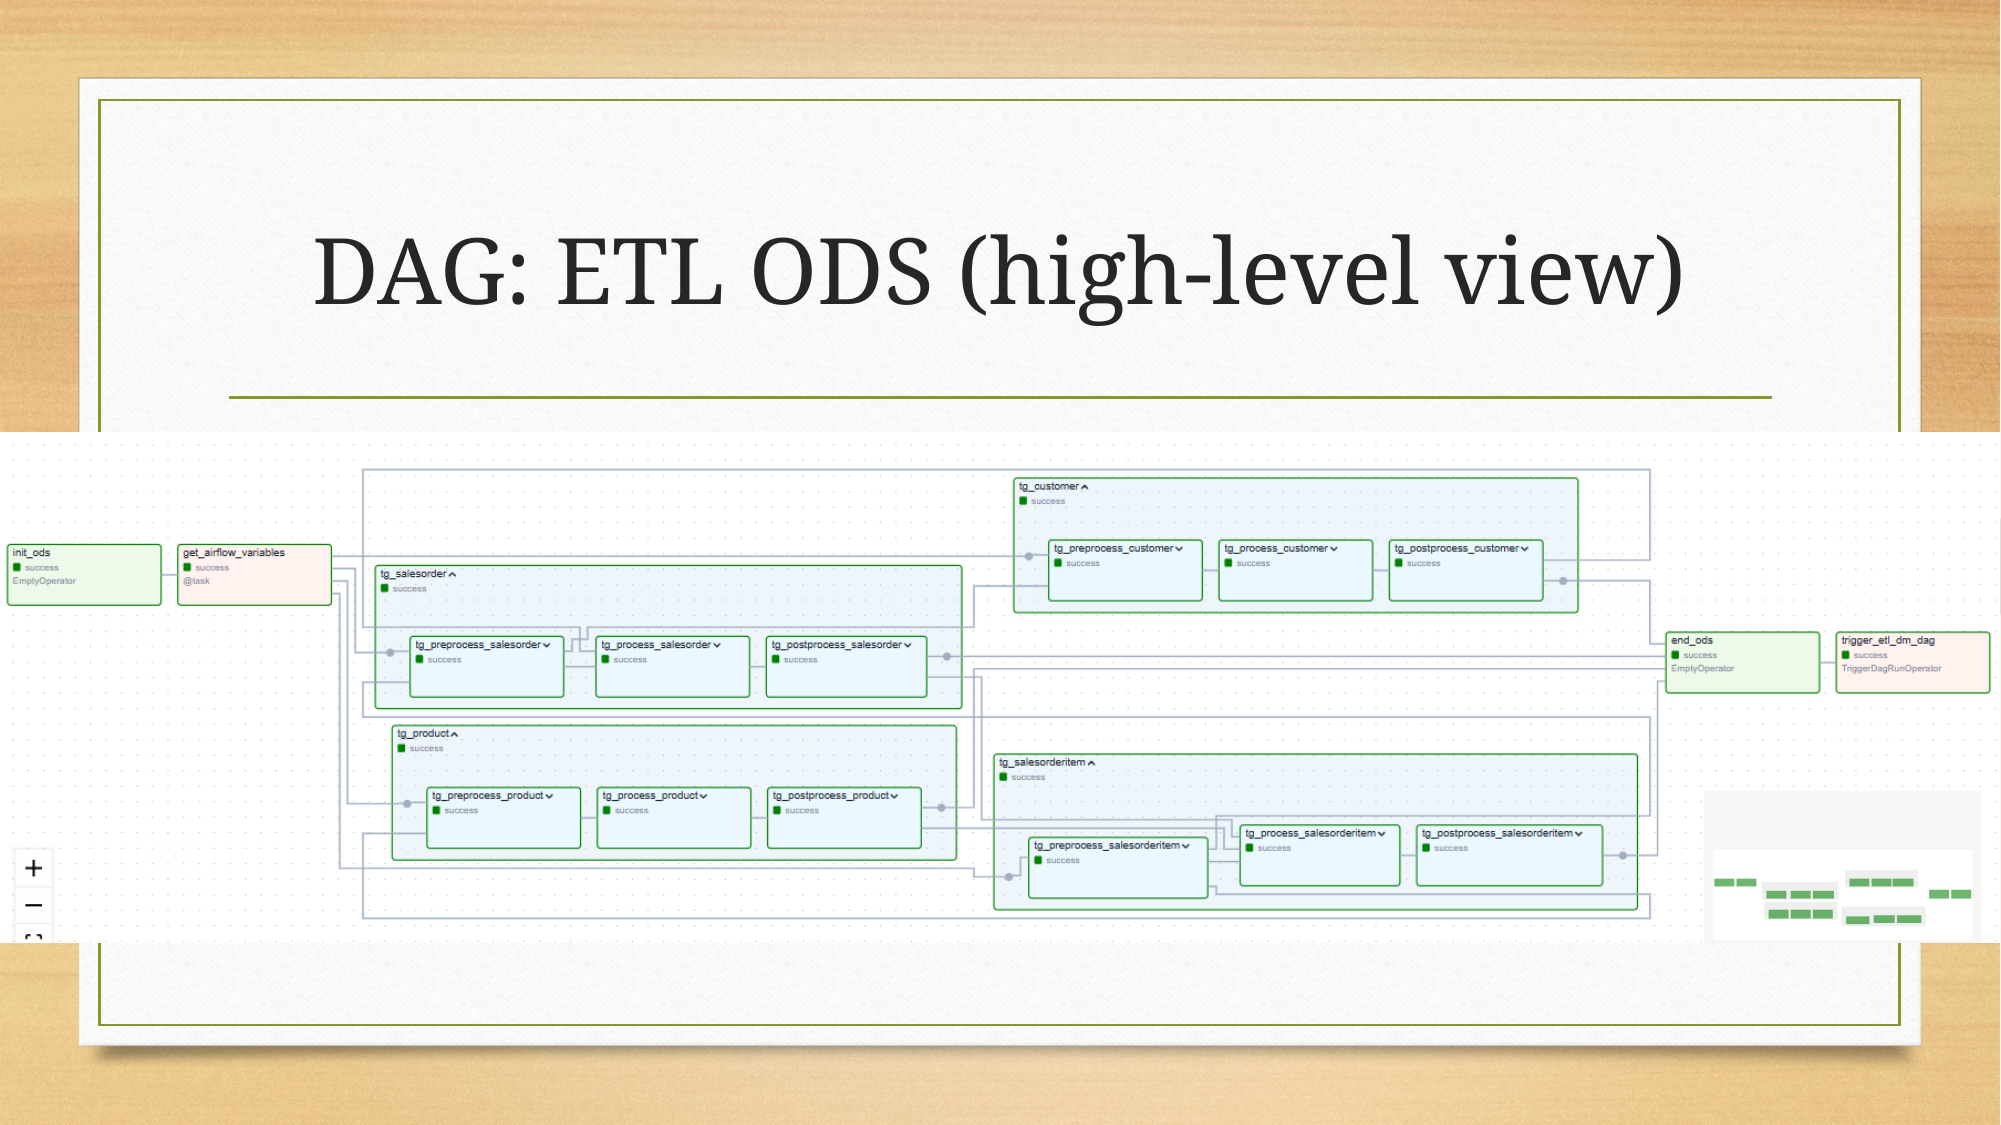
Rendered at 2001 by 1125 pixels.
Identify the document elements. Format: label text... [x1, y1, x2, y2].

title DAG: ETL ODS (high-level view) [212, 161, 1788, 375]
picture [0, 0, 2001, 1125]
